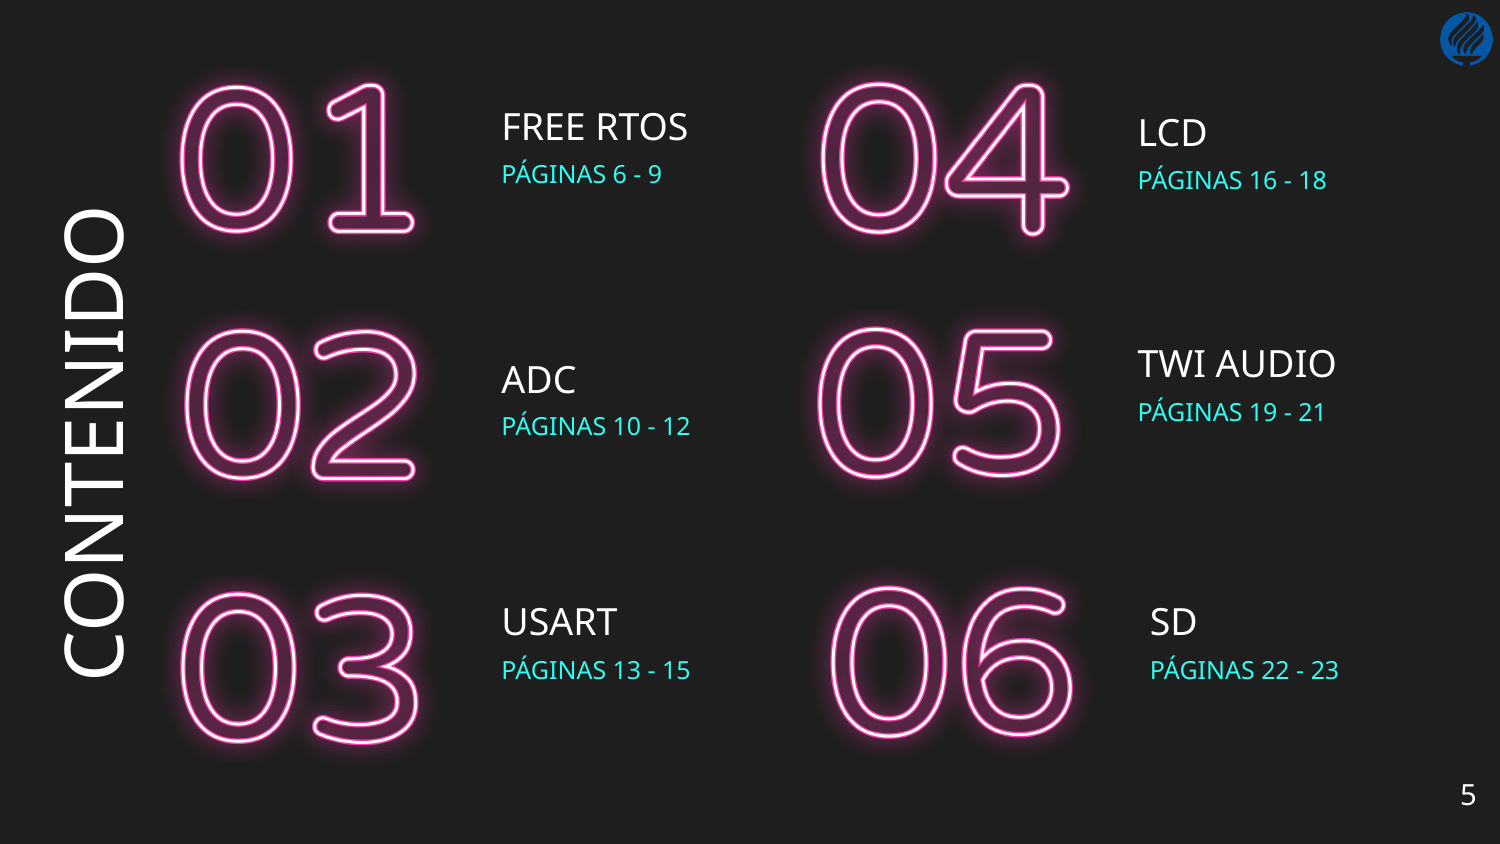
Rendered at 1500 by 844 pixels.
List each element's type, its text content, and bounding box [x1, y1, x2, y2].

subtitle PÁGINAS 6 - 9 [486, 143, 750, 266]
picture [793, 551, 1110, 775]
picture [143, 58, 451, 261]
subtitle PÁGINAS 13 - 15 [486, 639, 781, 762]
picture [1440, 12, 1494, 66]
title CONTENIDO [38, 143, 144, 744]
title TWI AUDIO [1122, 305, 1417, 401]
title ADC [486, 320, 774, 416]
picture [147, 308, 453, 503]
subtitle PÁGINAS 19 - 21 [1122, 381, 1386, 504]
subtitle PÁGINAS 22 - 23 [1134, 639, 1398, 762]
title LCD [1122, 74, 1417, 149]
subtitle PÁGINAS 16 - 18 [1122, 149, 1417, 244]
title USART [486, 563, 781, 639]
picture [143, 572, 454, 767]
picture [783, 50, 1107, 268]
title FREE RTOS [486, 67, 779, 163]
subtitle PÁGINAS 10 - 12 [486, 395, 750, 491]
title SD [1134, 563, 1429, 659]
text_box 5 [1445, 761, 1489, 827]
picture [779, 294, 1096, 516]
